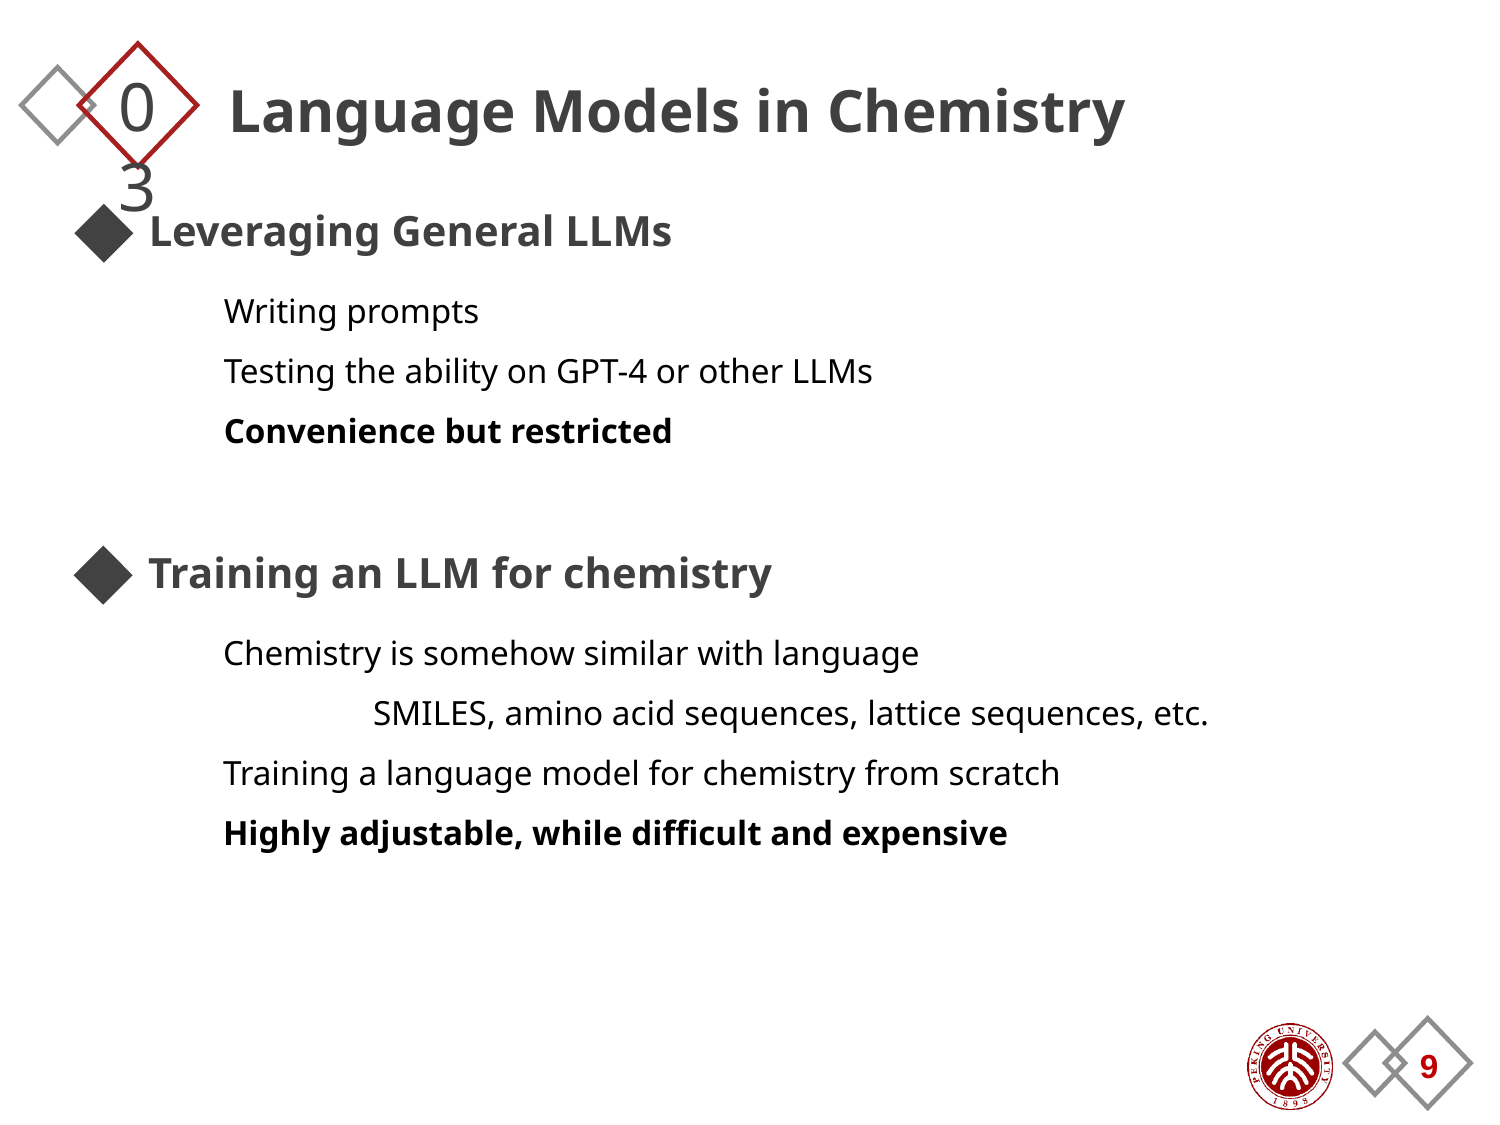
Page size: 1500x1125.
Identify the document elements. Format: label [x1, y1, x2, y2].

text_box [133, 539, 1366, 856]
text_box [21, 43, 1471, 1108]
text_box [134, 197, 1366, 453]
